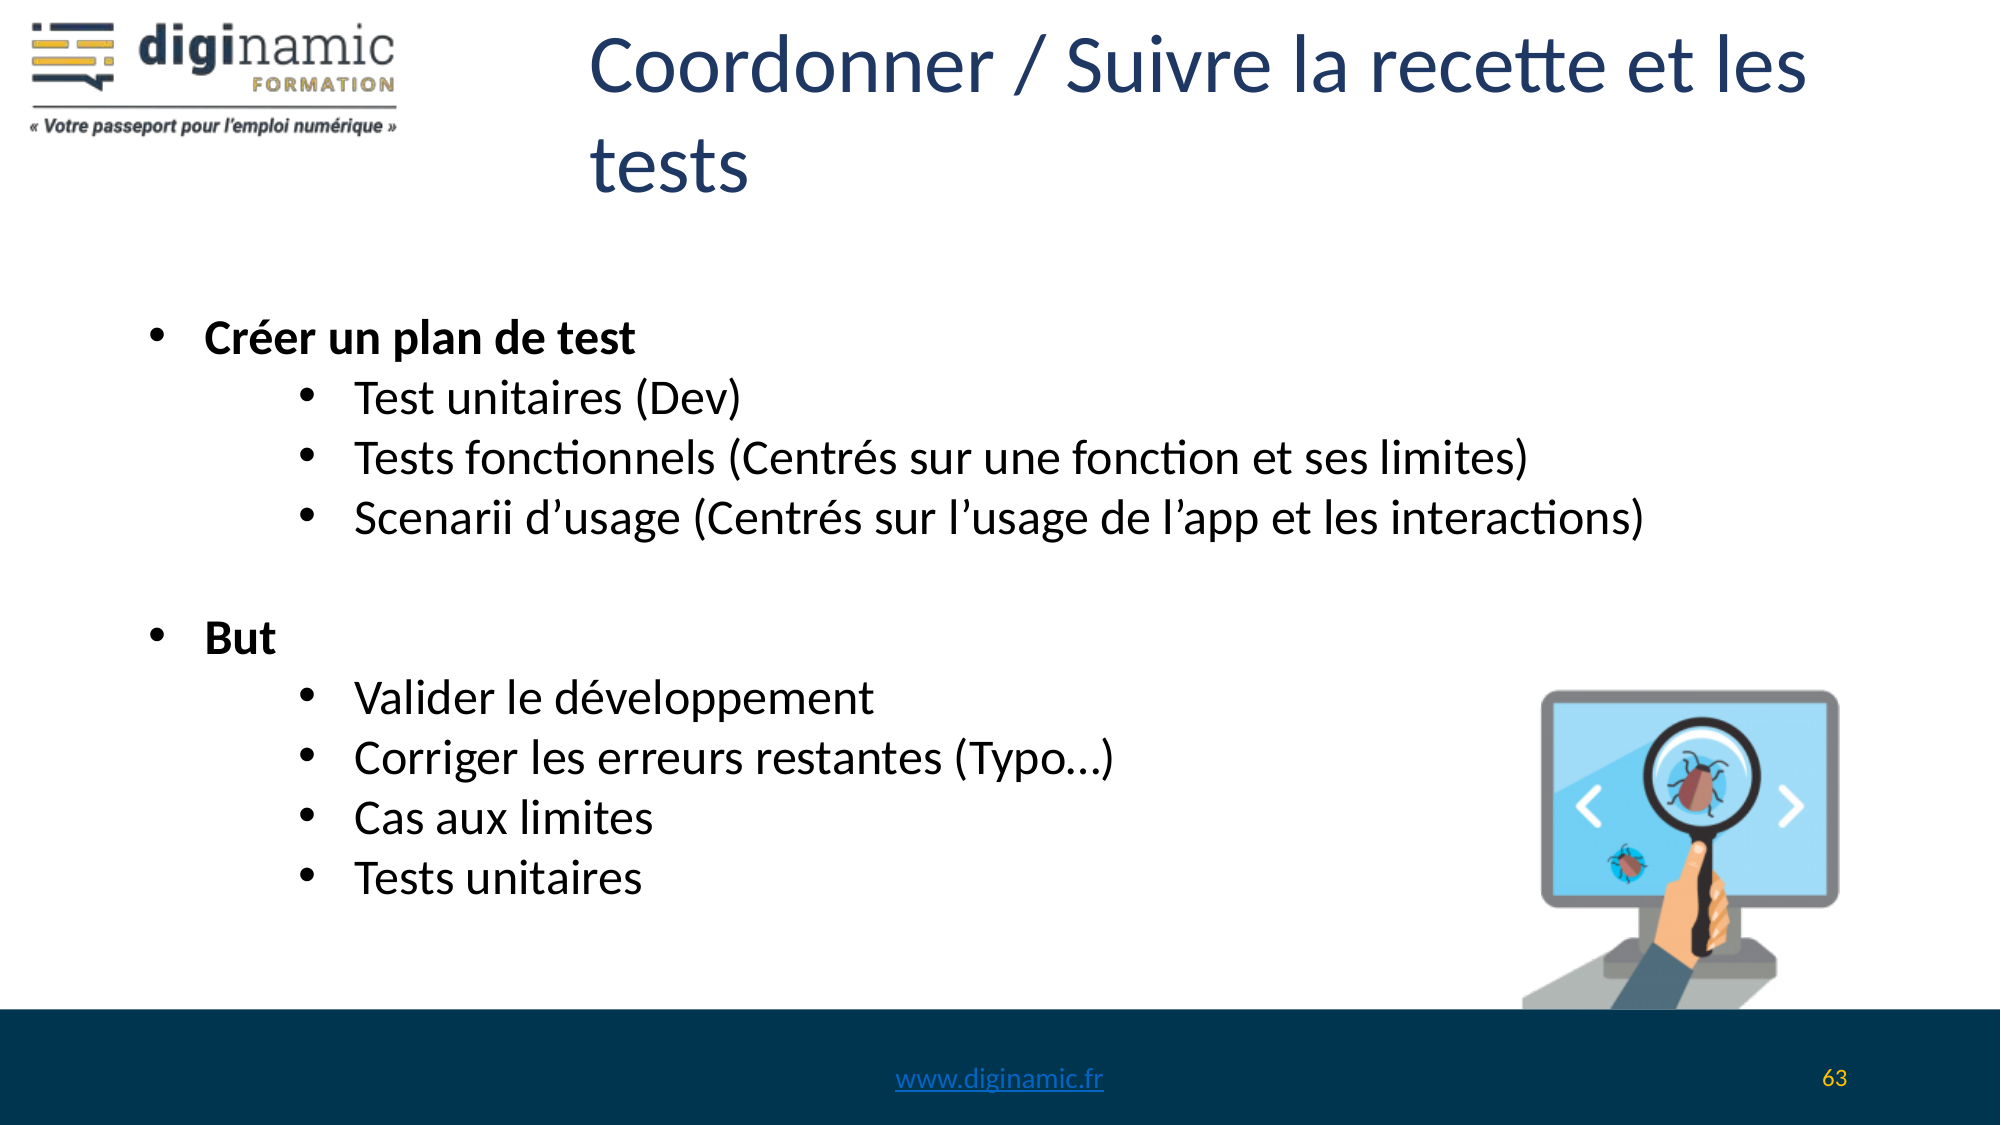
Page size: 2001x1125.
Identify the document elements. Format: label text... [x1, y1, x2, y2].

text_box Créer un plan de test Test unitaires (Dev) Tests fonctionnels (Centrés sur une fonction et ses limites) Scenarii d’usage (Centrés sur l’usage de l’app et les interactions) But Valider le développement Corriger les erreurs restantes (Typo…) Cas aux limites Tests unitaires [148, 287, 1775, 965]
text_box Coordonner / Suivre la recette et les tests [587, 7, 1947, 210]
picture [1462, 680, 1896, 1009]
picture [15, 20, 414, 138]
footer www.diginamic.fr [893, 1058, 1107, 1125]
slide_number ‹#› [1817, 1060, 1852, 1125]
